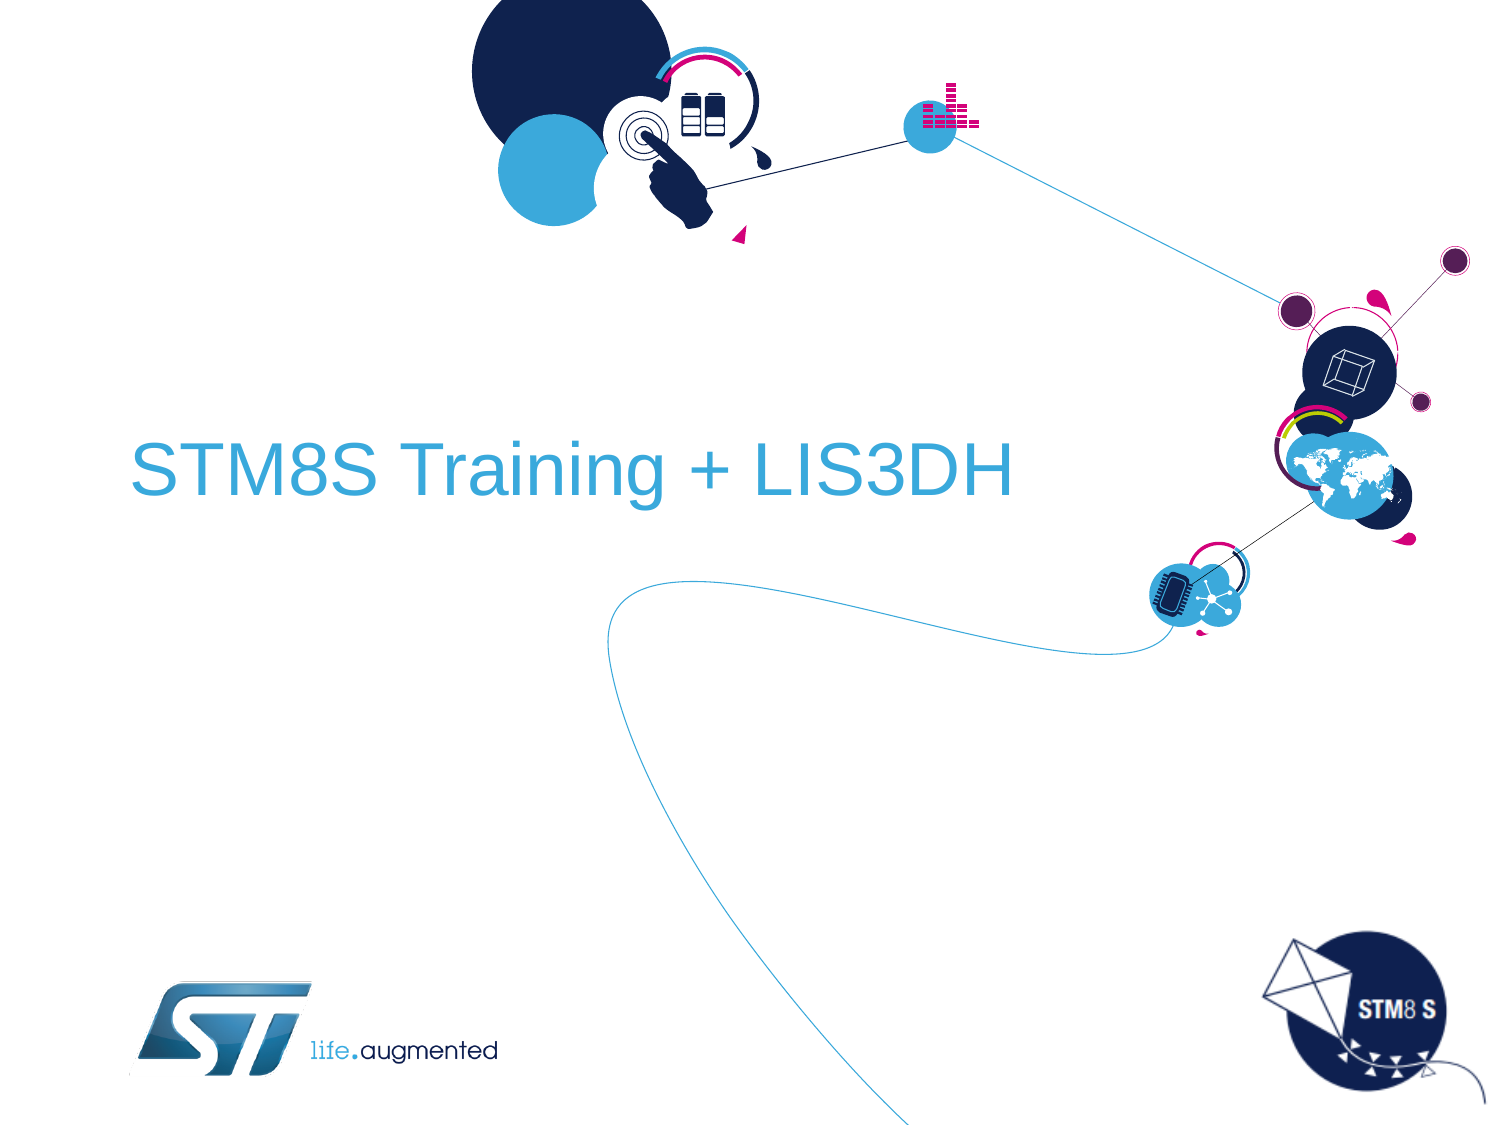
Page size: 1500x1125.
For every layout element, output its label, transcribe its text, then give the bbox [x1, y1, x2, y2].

picture [1249, 912, 1500, 1125]
picture [112, 964, 514, 1094]
title STM8S Training + LIS3DH [115, 276, 1390, 518]
